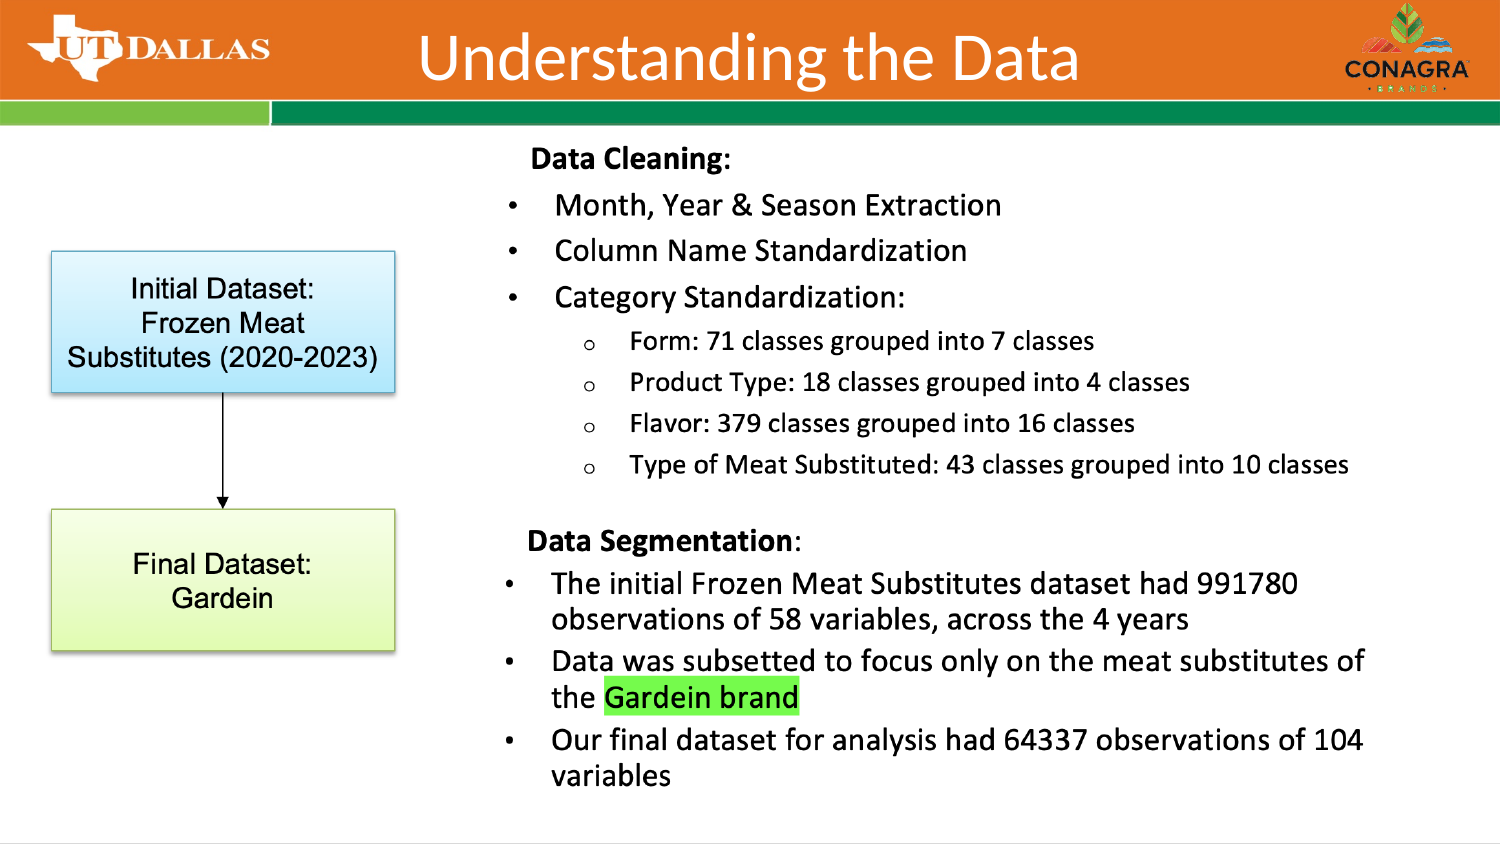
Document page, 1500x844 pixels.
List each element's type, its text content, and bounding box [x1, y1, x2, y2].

picture [0, 0, 1500, 844]
title Understanding the Data [131, 0, 1368, 107]
